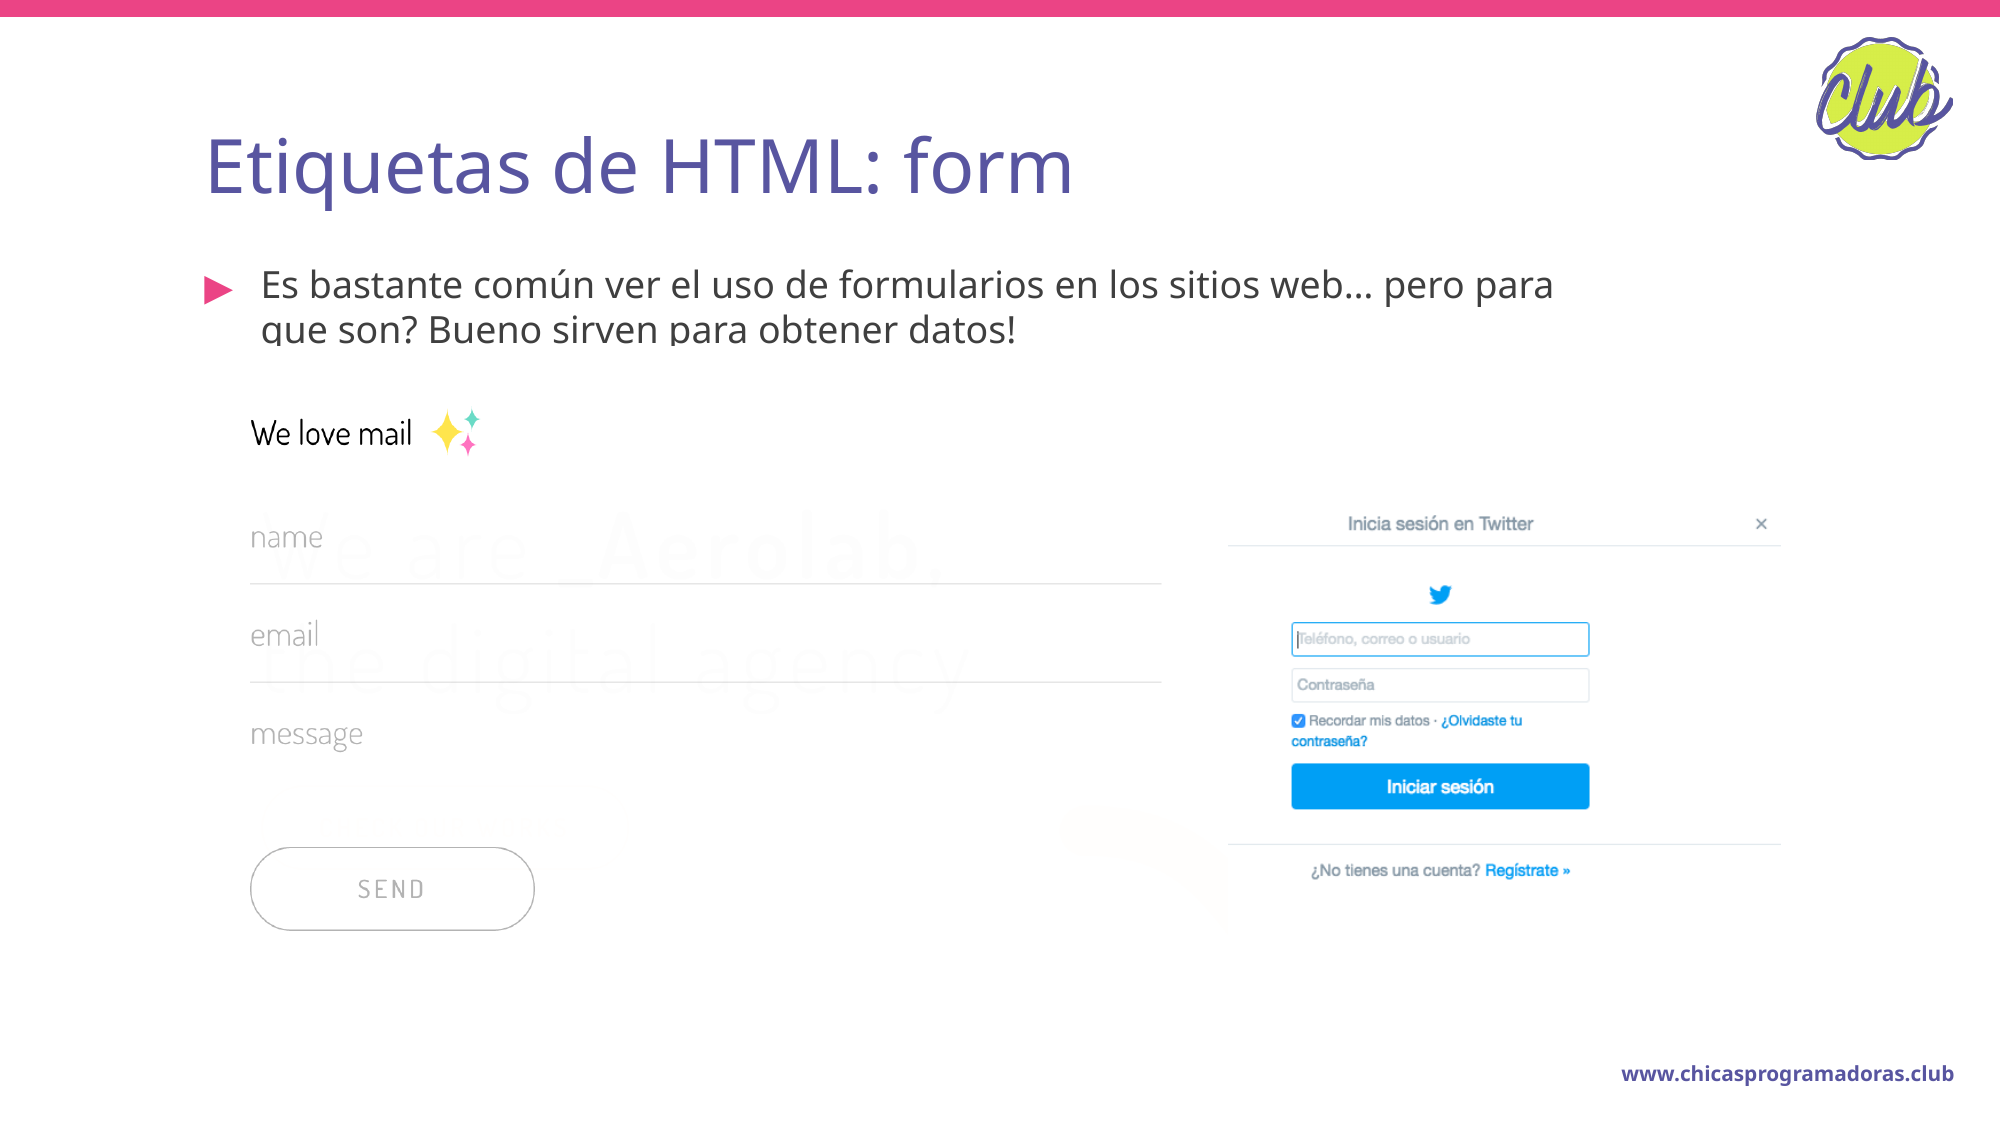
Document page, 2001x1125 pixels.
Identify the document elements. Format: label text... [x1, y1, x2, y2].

title Etiquetas de HTML: form [189, 105, 1627, 222]
picture [1816, 37, 1953, 160]
picture [190, 346, 1781, 992]
footer www.chicasprogramadoras.club [1336, 1048, 1970, 1099]
list Es bastante común ver el uso de formularios en los sitios web… pero para que son? Bueno sirven para obtener datos! Estos son algunos ejemplos: [189, 253, 1638, 503]
